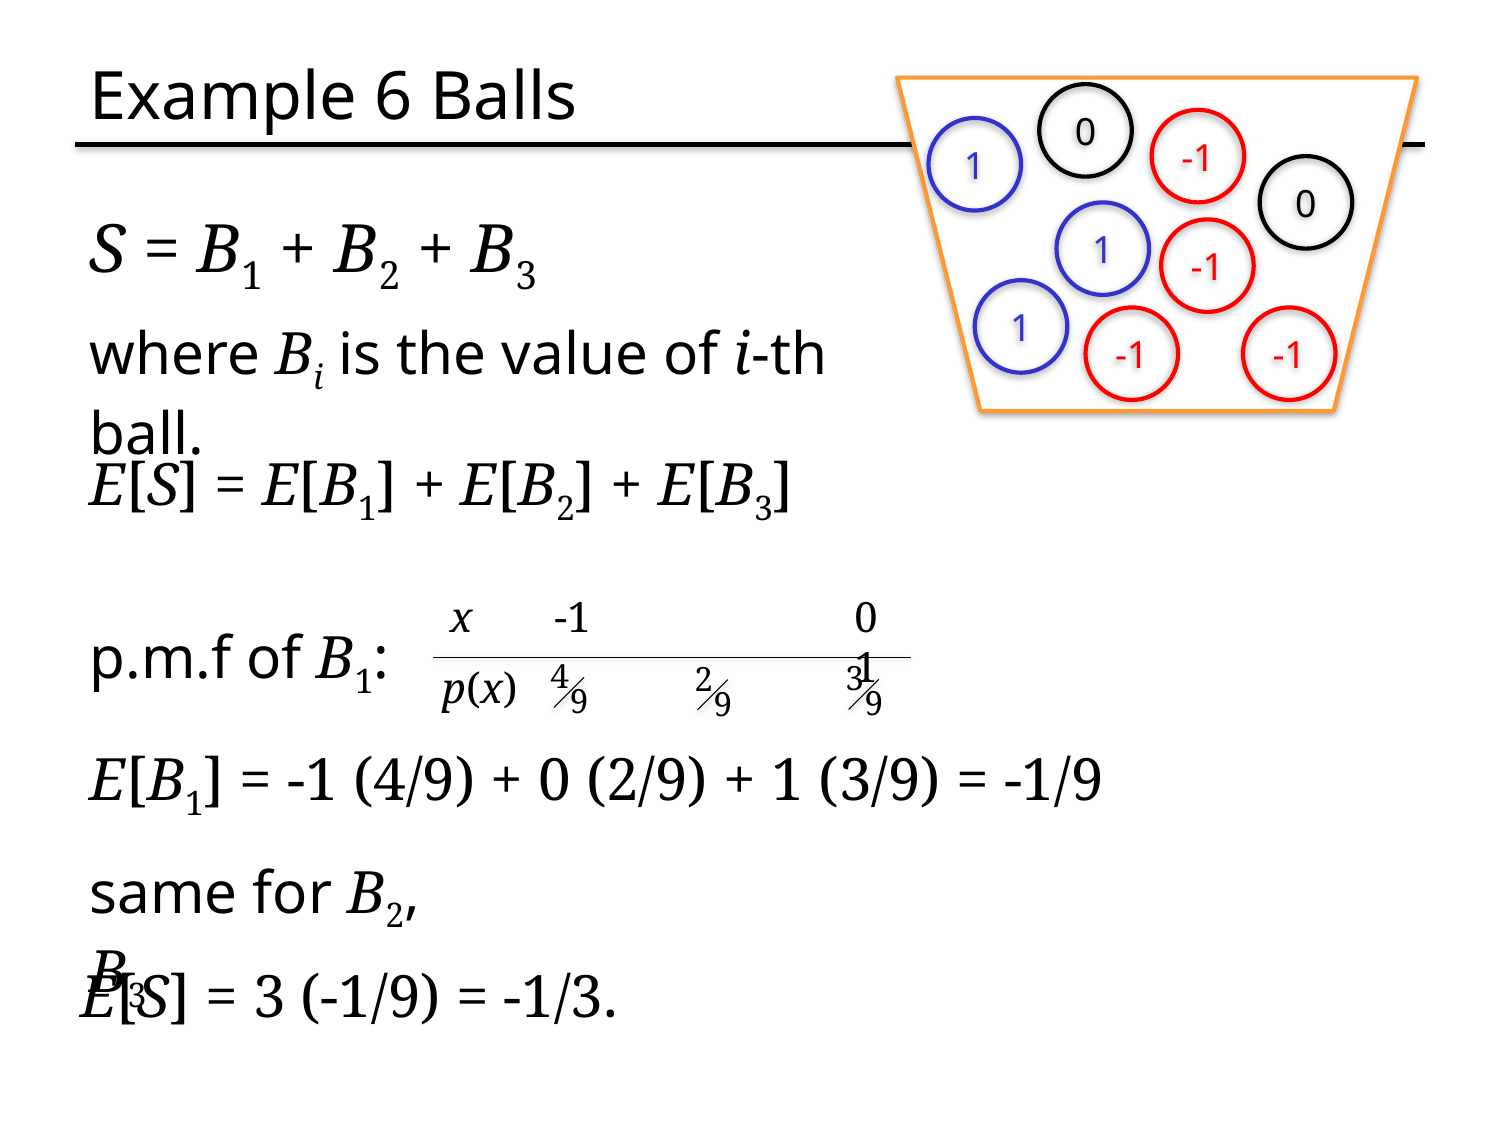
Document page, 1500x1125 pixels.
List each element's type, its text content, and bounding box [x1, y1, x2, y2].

text_box [895, 75, 1420, 414]
title Example 6 Balls [75, 45, 1425, 145]
text_box p.m.f of B1: [75, 613, 423, 708]
text_box 0 [1037, 81, 1134, 179]
text_box S = B1 + B2 + B3 [74, 198, 555, 305]
text_box 1 [926, 115, 1024, 213]
text_box where Bi is the value of i-th ball. [75, 308, 957, 440]
text_box same for B2, B3 [75, 847, 498, 951]
text_box -1 [1149, 107, 1247, 205]
text_box 0 [1257, 153, 1355, 251]
text_box E[B1] = -1 (4/9) + 0 (2/9) + 1 (3/9) = -1/9 [74, 735, 1162, 830]
text_box -1 [1083, 305, 1181, 403]
text_box -1 [1240, 305, 1338, 403]
text_box 1 [972, 278, 1070, 375]
text_box E[S] = E[B1] + E[B2] + E[B3] [75, 440, 1077, 535]
text_box -1 [1159, 217, 1256, 315]
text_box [429, 583, 912, 732]
text_box 1 [1054, 200, 1152, 298]
text_box E[S] = 3 (-1/9) = -1/3. [65, 951, 650, 1037]
